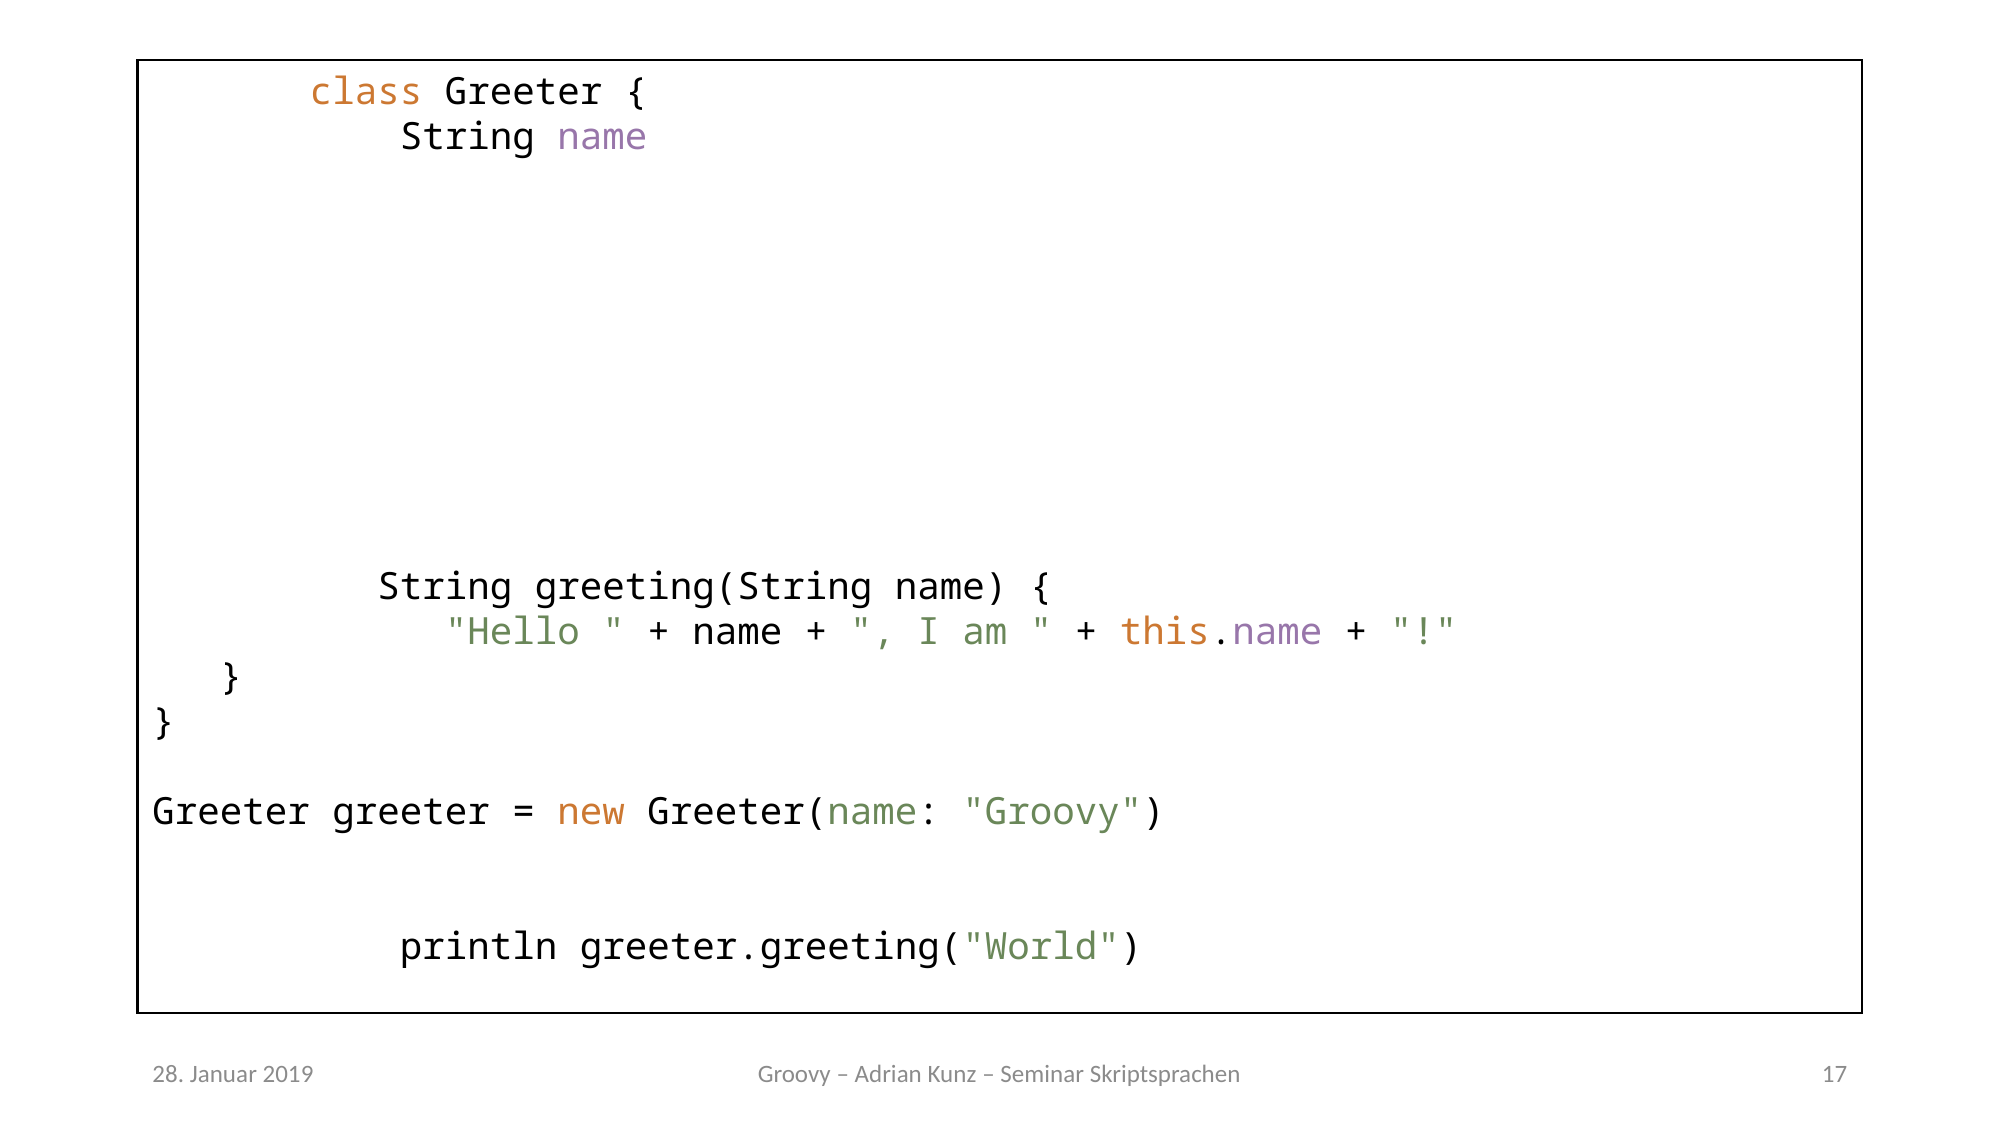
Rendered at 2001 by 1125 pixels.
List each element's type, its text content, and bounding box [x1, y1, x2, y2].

footer Groovy – Adrian Kunz – Seminar Skriptsprachen [662, 1042, 1338, 1103]
slide_number 17 [1412, 1042, 1863, 1103]
list class Greeter { String name String greeting(String name) { "Hello " + name + ", I am " + this.name + "!" } } Greeter greeter = new Greeter(name: "Groovy") println greeter.greeting("World") [136, 59, 1863, 1014]
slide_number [137, 1042, 588, 1103]
